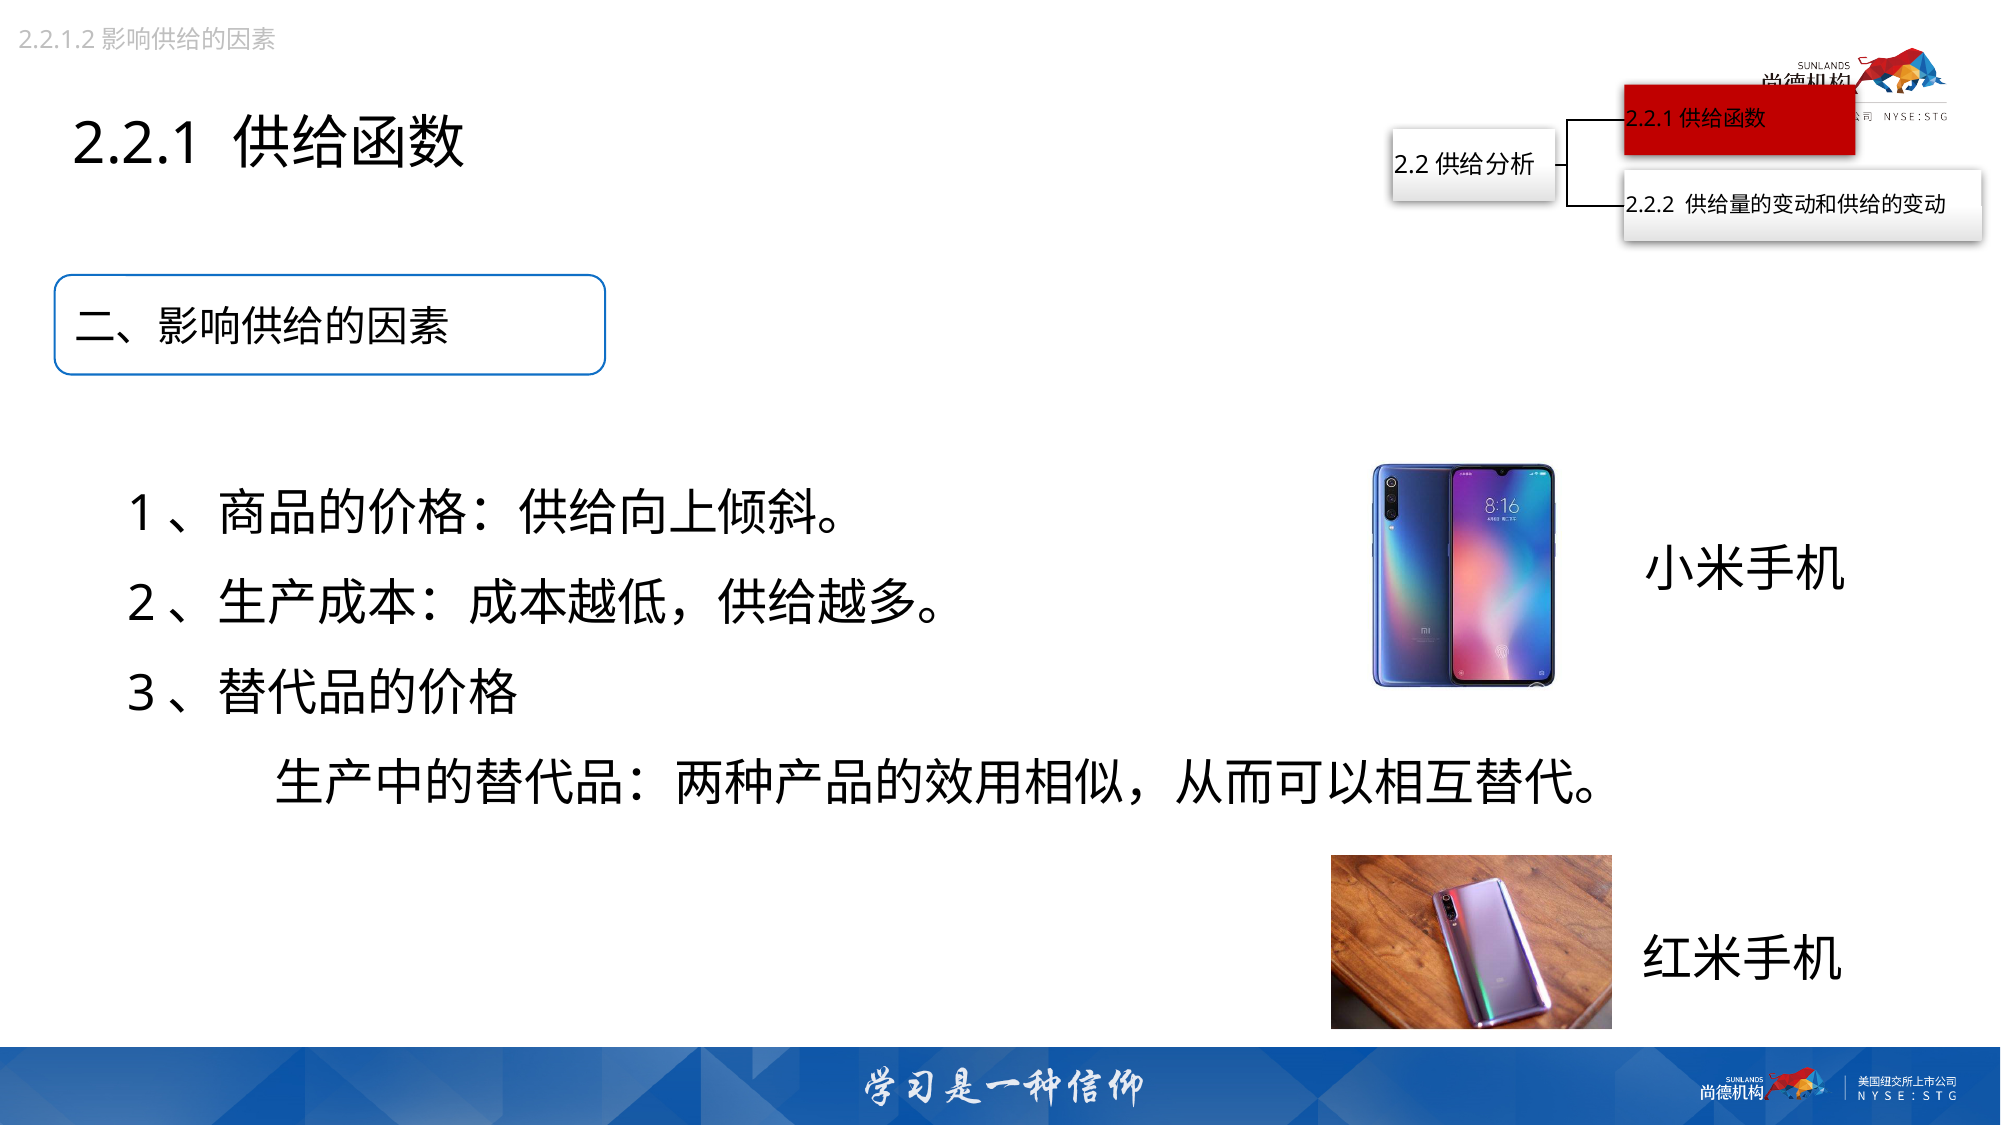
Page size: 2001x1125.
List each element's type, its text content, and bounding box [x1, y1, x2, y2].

picture [1331, 442, 1597, 708]
text_box 二、影响供给的因素 [53, 273, 607, 376]
picture [1331, 855, 1612, 1030]
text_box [1313, 0, 2000, 348]
text_box 2.2.1 供给函数 [54, 95, 1313, 184]
text_box 红米手机 [1628, 889, 1877, 995]
text_box 1、商品的价格：供给向上倾斜。 2、生产成本：成本越低，供给越多。 3、替代品的价格 生产中的替代品：两种产品的效用相似，从而可以相互替代。 [112, 442, 1840, 818]
text_box 2.2.1.2影响供给的因素 [3, 16, 292, 61]
text_box 小米手机 [1630, 499, 1926, 604]
picture [0, 1047, 2001, 1125]
